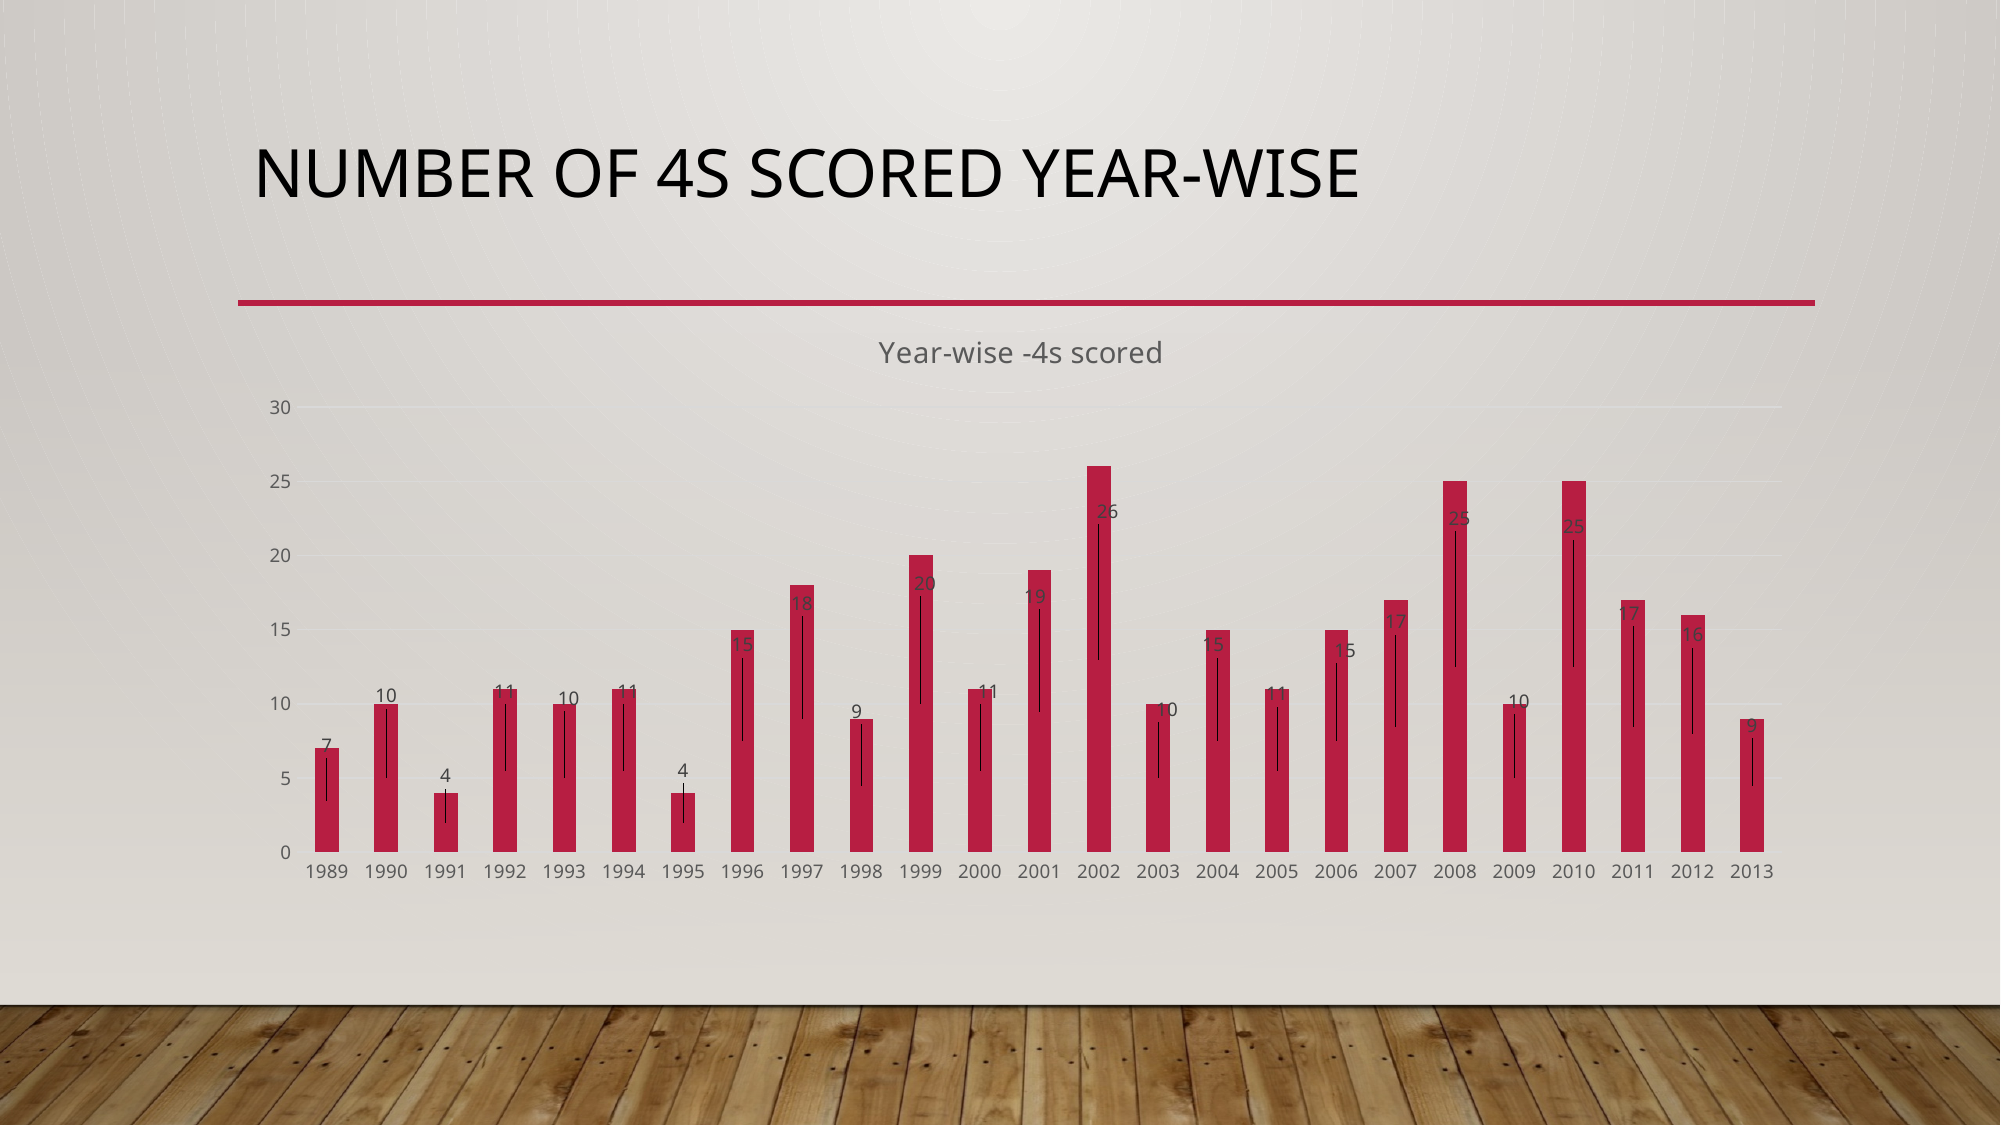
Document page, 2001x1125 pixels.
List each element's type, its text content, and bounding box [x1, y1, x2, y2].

title Number of 4s scored year-wise [238, 131, 1814, 303]
chart [237, 303, 1814, 897]
picture [0, 1005, 2000, 1125]
